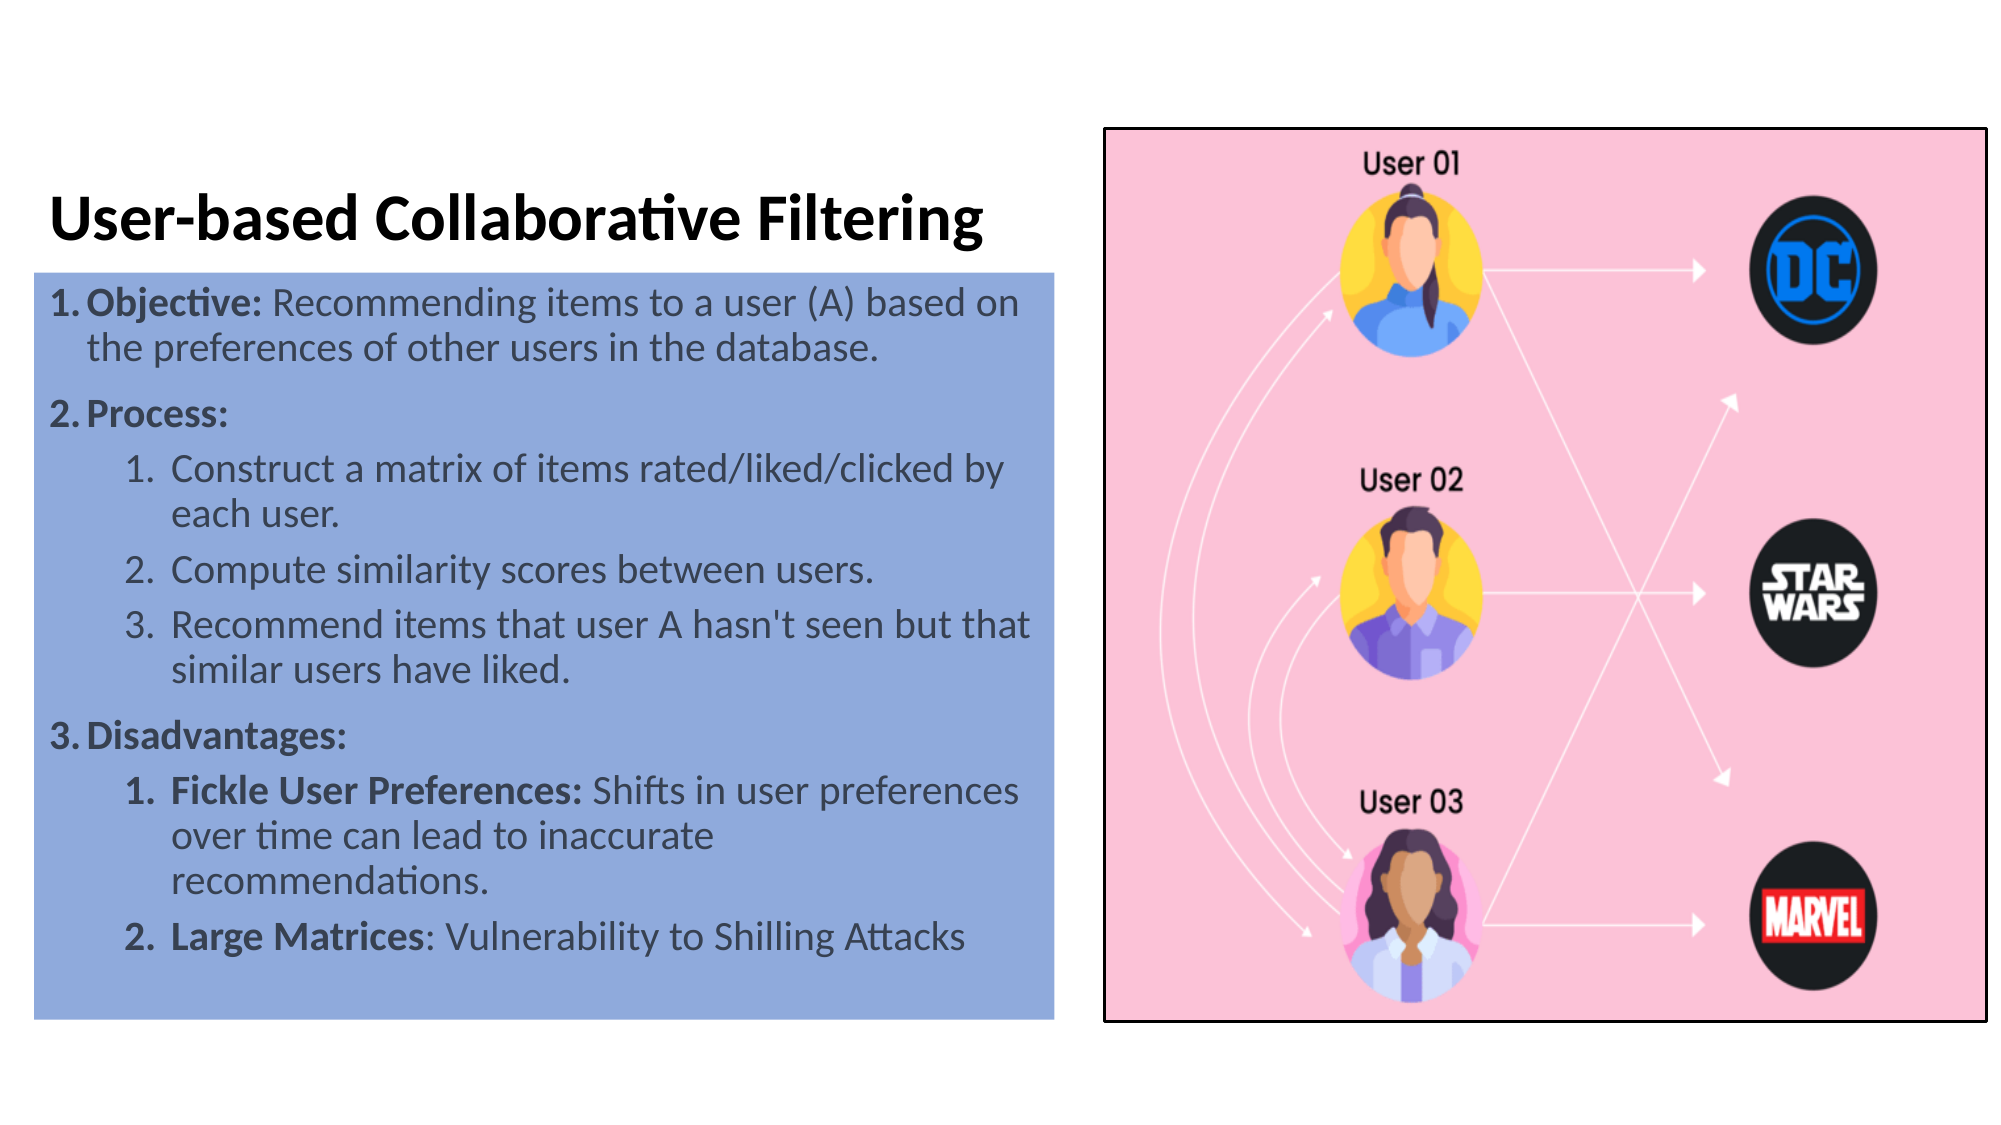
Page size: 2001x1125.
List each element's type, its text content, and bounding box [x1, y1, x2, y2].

list User-based Collaborative Filtering [34, 105, 1068, 263]
list Objective: Recommending items to a user (A) based on the preferences of other users in the database. Process: Construct a matrix of items rated/liked/clicked by each user. Compute similarity scores between users. Recommend items that user A hasn't seen but that similar users have liked. Disadvantages: Fickle User Preferences: Shifts in user preferences over time can lead to inaccurate recommendations. Large Matrices: Vulnerability to Shilling Attacks [34, 272, 1055, 1020]
picture [1106, 129, 1985, 1020]
